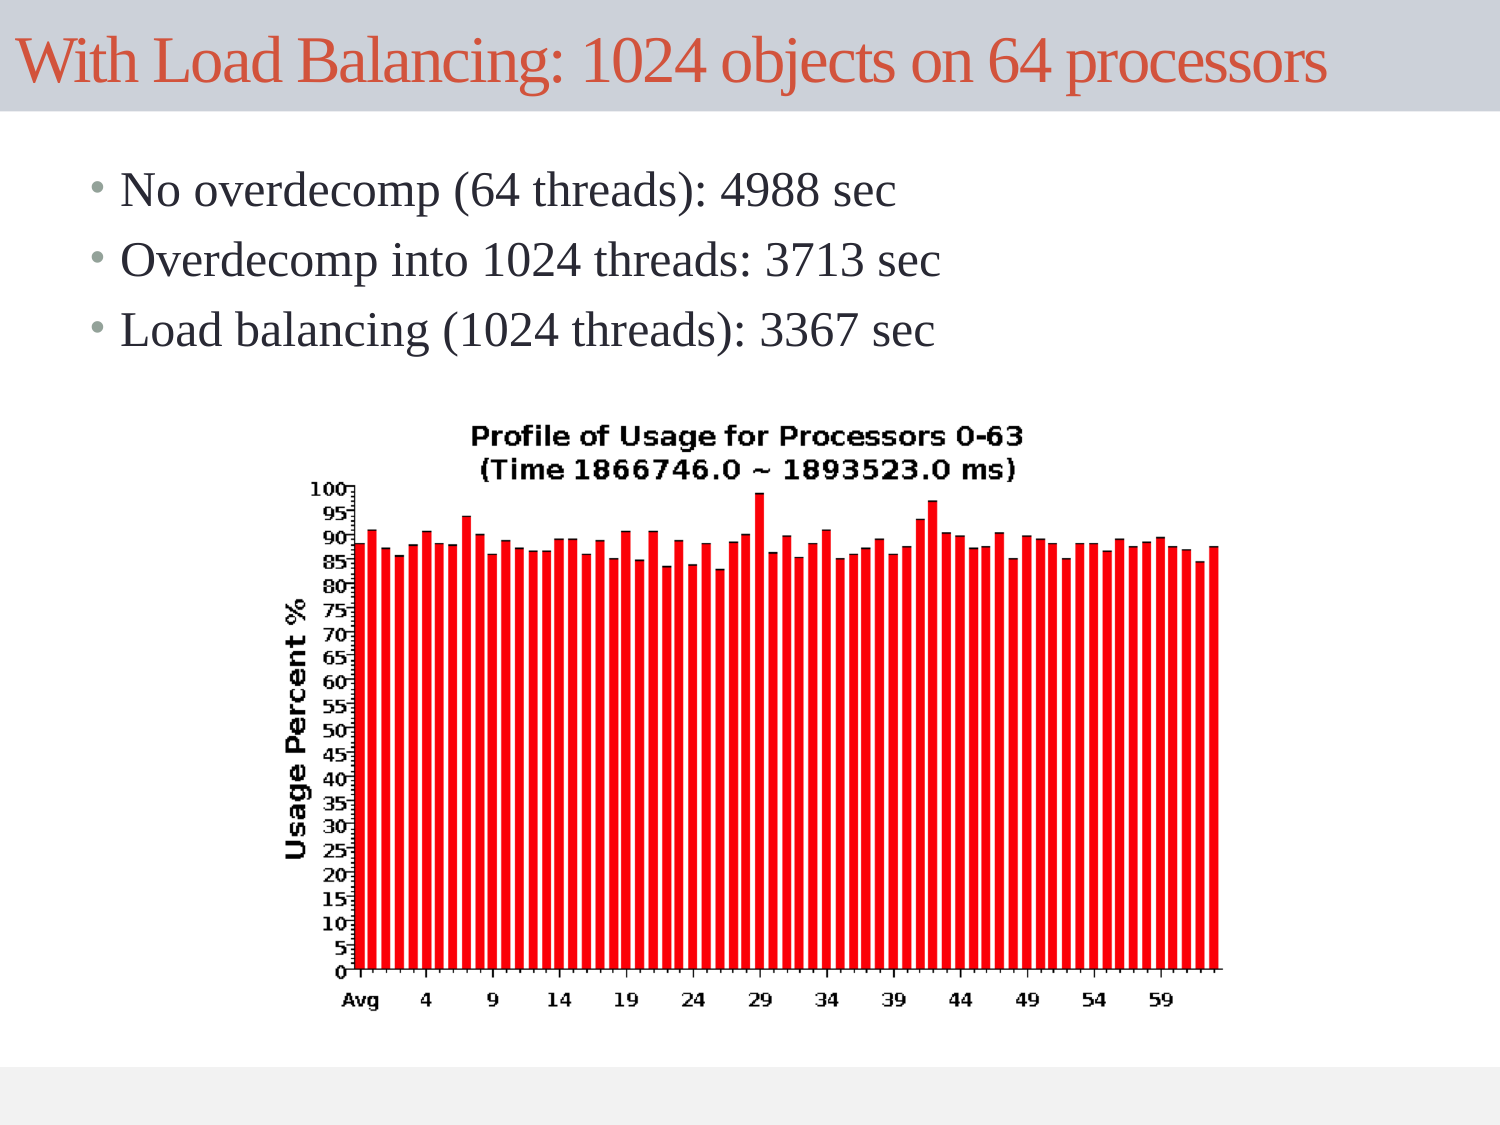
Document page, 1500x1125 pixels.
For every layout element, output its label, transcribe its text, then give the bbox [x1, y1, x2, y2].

title With Load Balancing: 1024 objects on 64 processors [0, 0, 1500, 112]
list No overdecomp (64 threads): 4988 sec Overdecomp into 1024 threads: 3713 sec Load balancing (1024 threads): 3367 sec [75, 149, 1425, 386]
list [74, 401, 1426, 1061]
